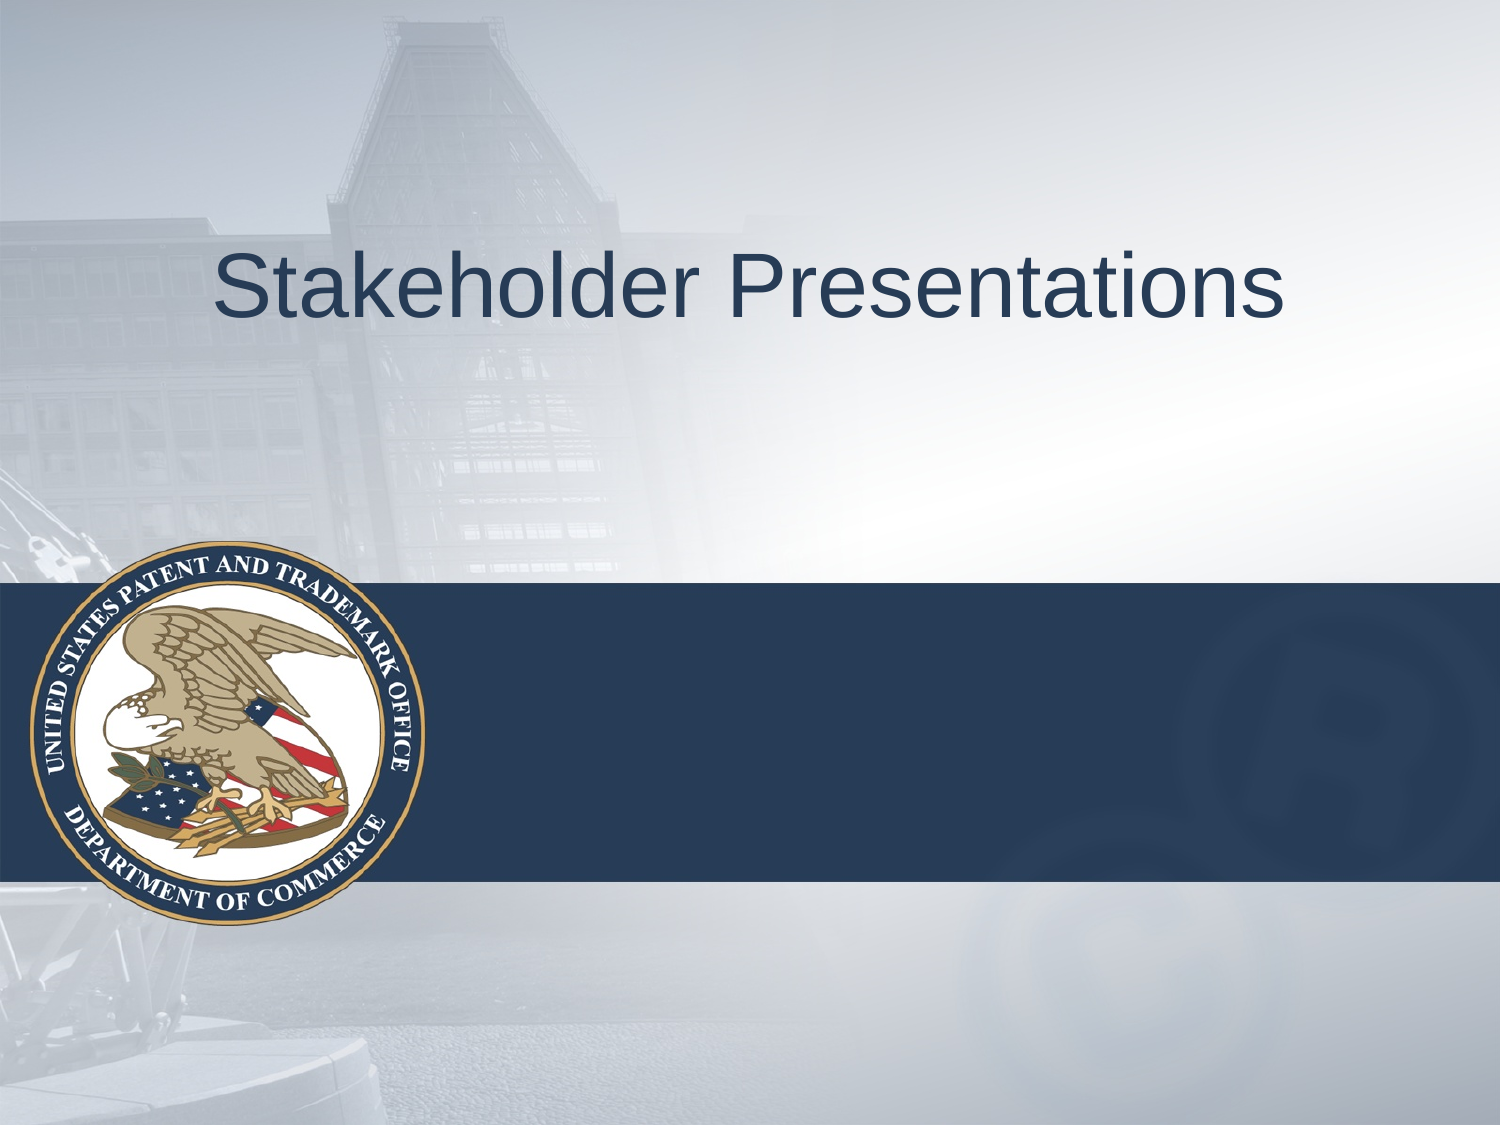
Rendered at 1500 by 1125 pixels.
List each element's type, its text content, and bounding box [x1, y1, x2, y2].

picture [0, 0, 1500, 1125]
title Stakeholder Presentations [112, 187, 1388, 375]
